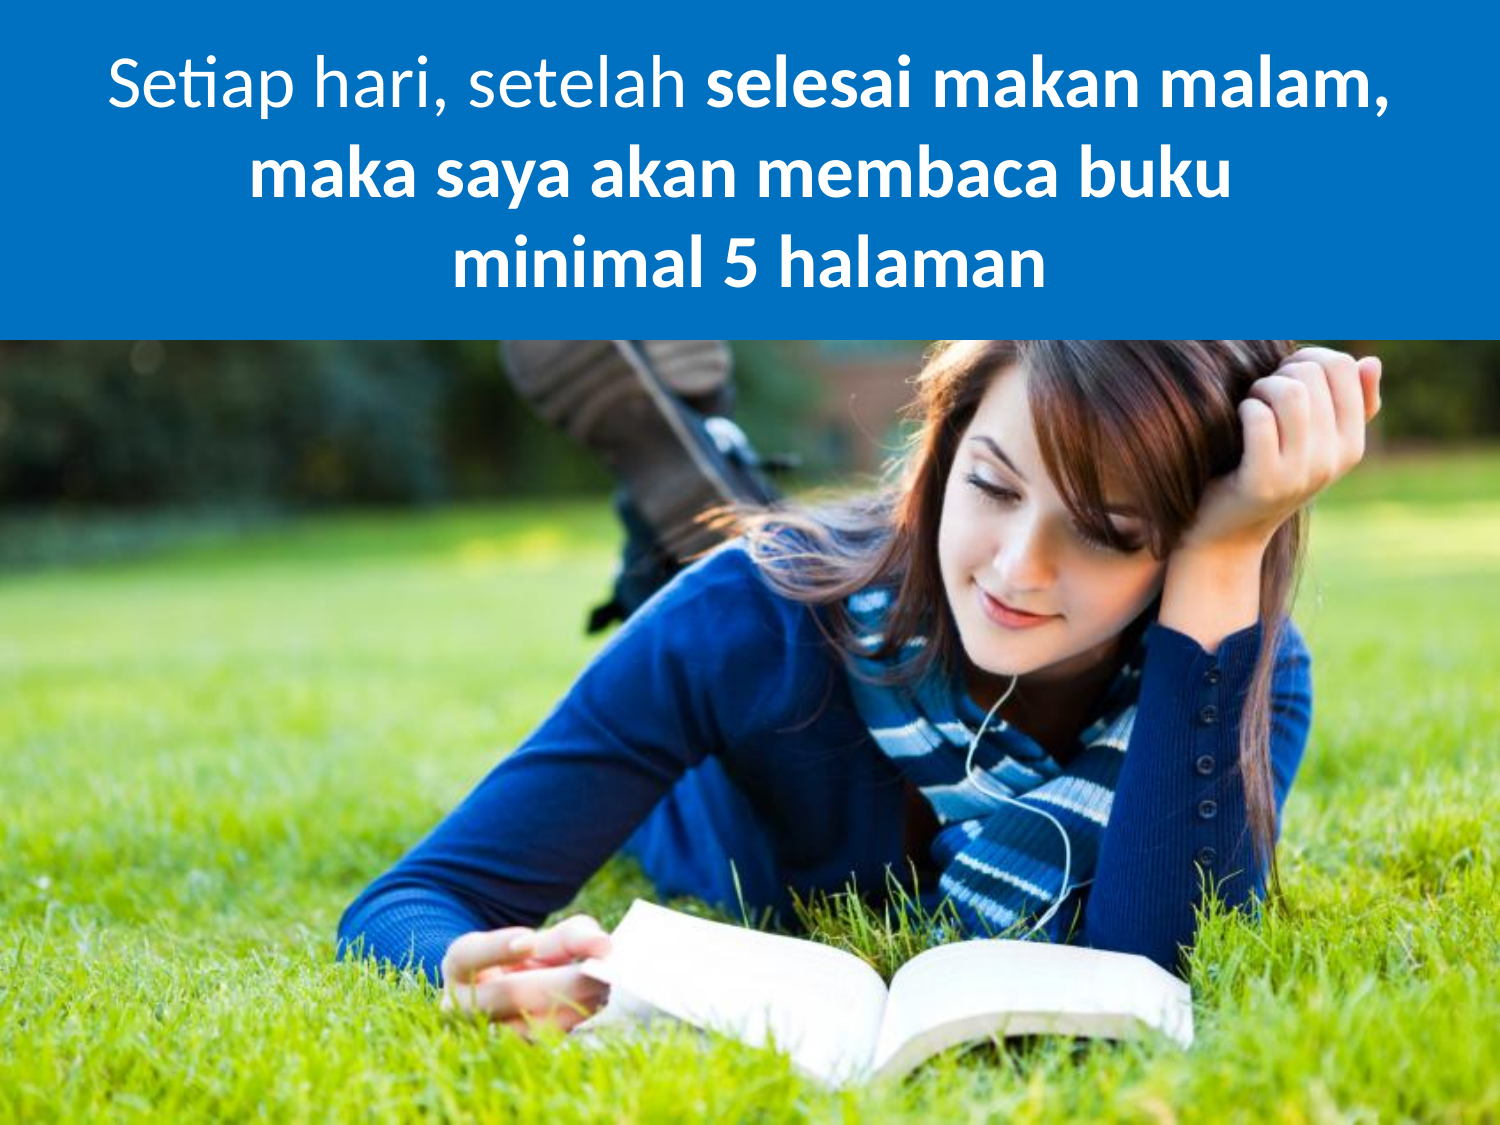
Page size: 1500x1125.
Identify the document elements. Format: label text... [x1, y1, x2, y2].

text_box [0, 0, 1500, 124]
picture [0, 125, 1500, 1125]
text_box Setiap hari, setelah selesai makan malam, maka saya akan membaca buku minimal 5 halaman [76, 25, 1424, 123]
